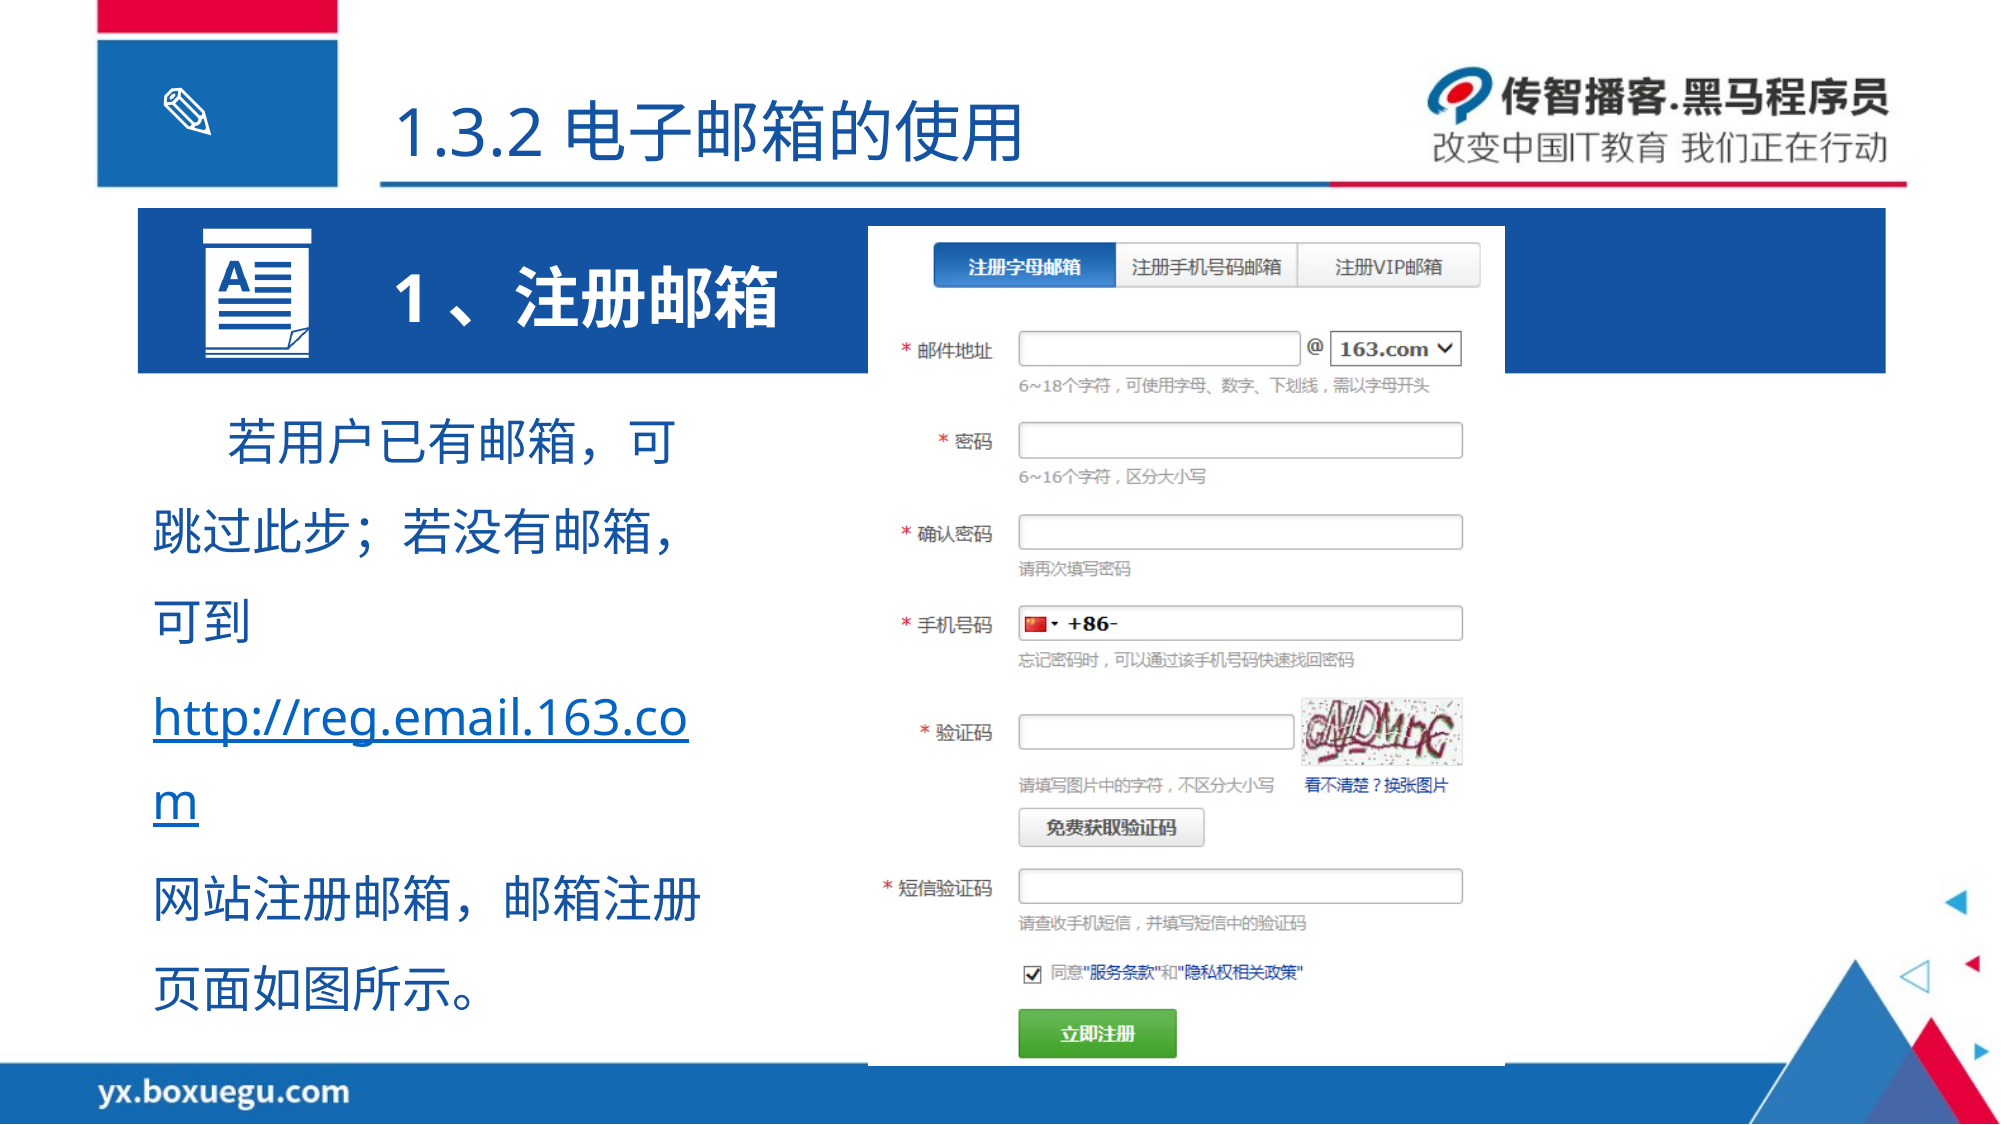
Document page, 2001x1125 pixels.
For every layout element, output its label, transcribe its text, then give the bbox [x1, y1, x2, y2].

text_box 若用户已有邮箱，可跳过此步；若没有邮箱，可到http://reg.email.163.com网站注册邮箱，邮箱注册页面如图所示。 [137, 374, 730, 941]
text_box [137, 208, 1886, 374]
text_box 1.3.2电子邮箱的使用 [378, 81, 1171, 177]
picture [0, 0, 2000, 1124]
